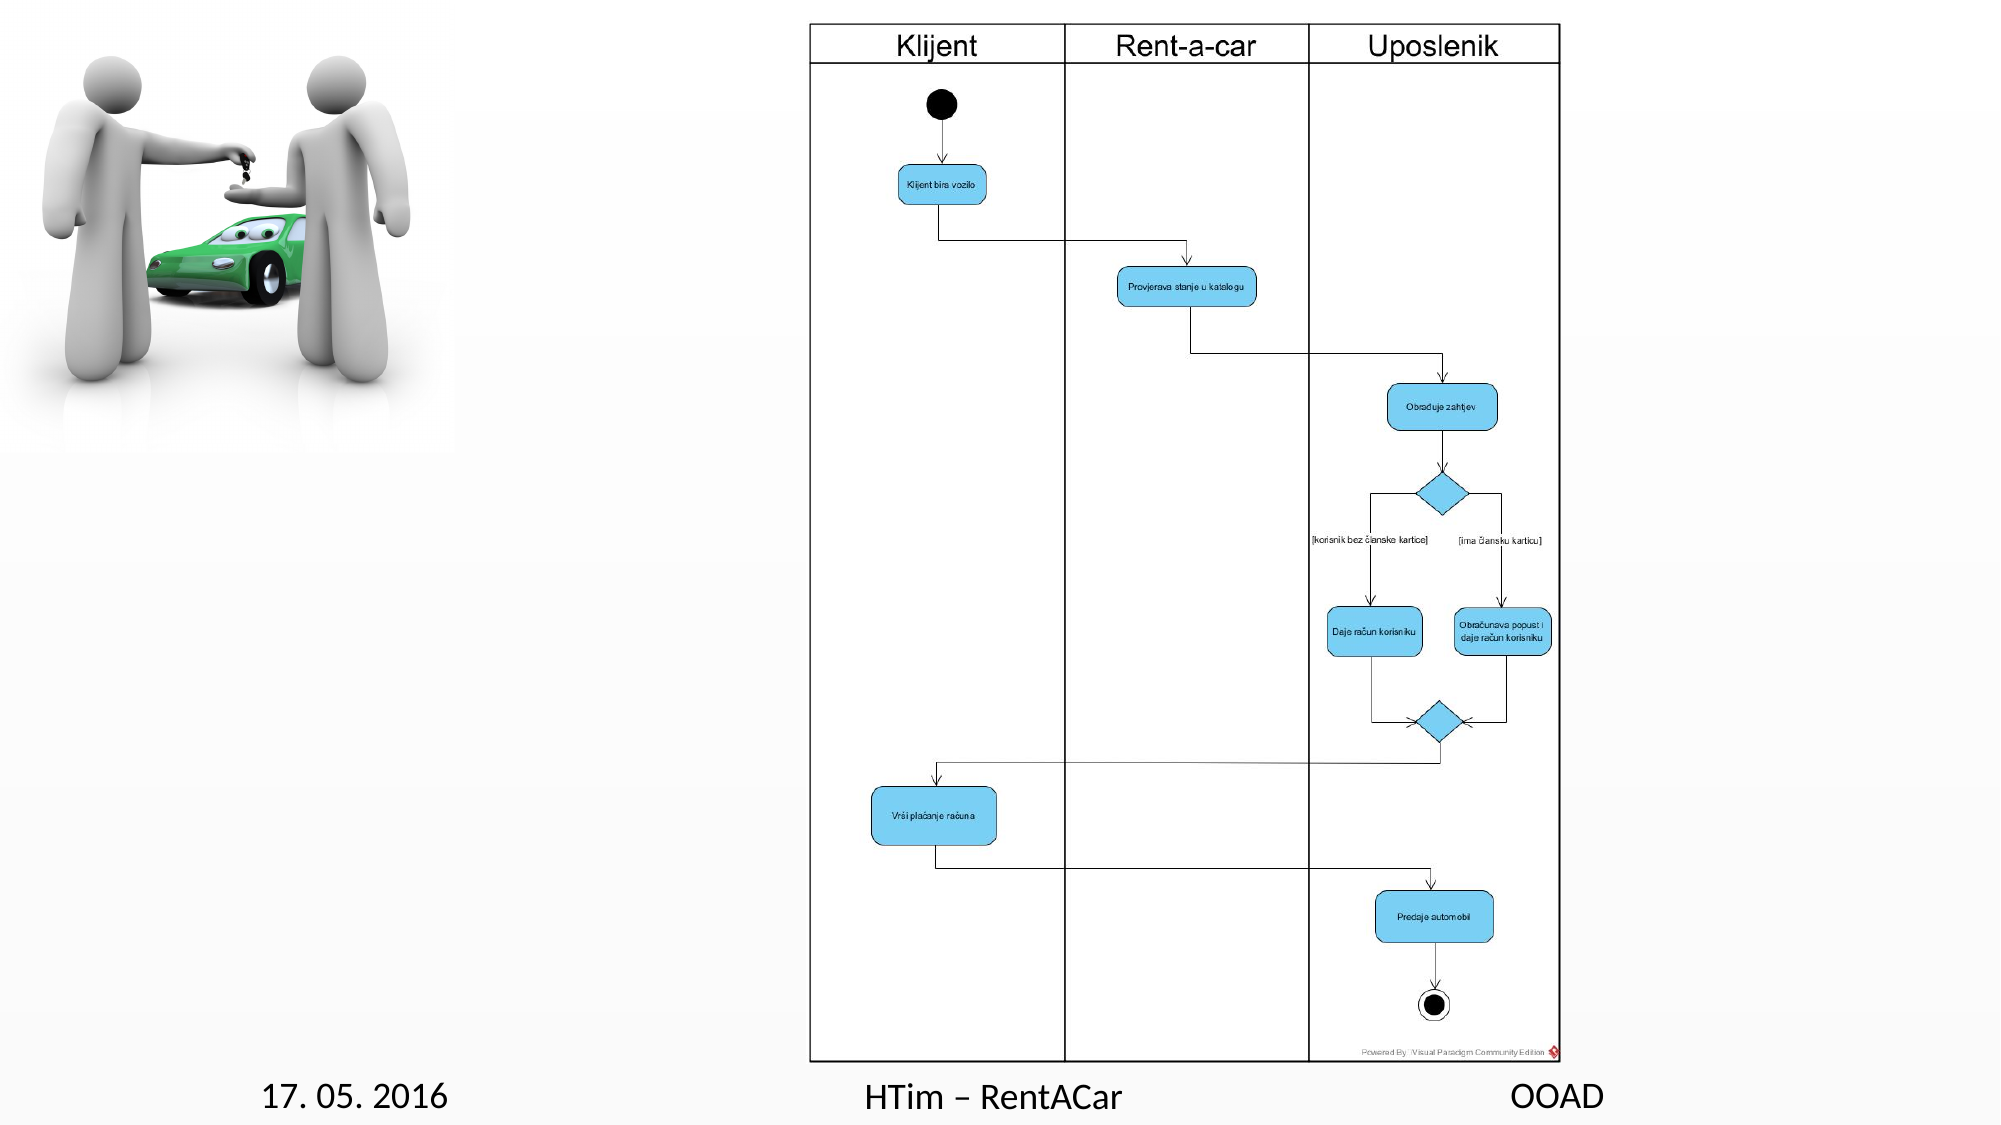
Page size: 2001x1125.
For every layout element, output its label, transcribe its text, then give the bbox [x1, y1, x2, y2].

text_box 17. 05. 2016 [245, 1063, 590, 1124]
picture [0, 0, 455, 453]
text_box OOAD [1495, 1063, 1832, 1124]
picture [806, 20, 1562, 1064]
text_box HTim – RentACar [849, 1064, 1235, 1125]
